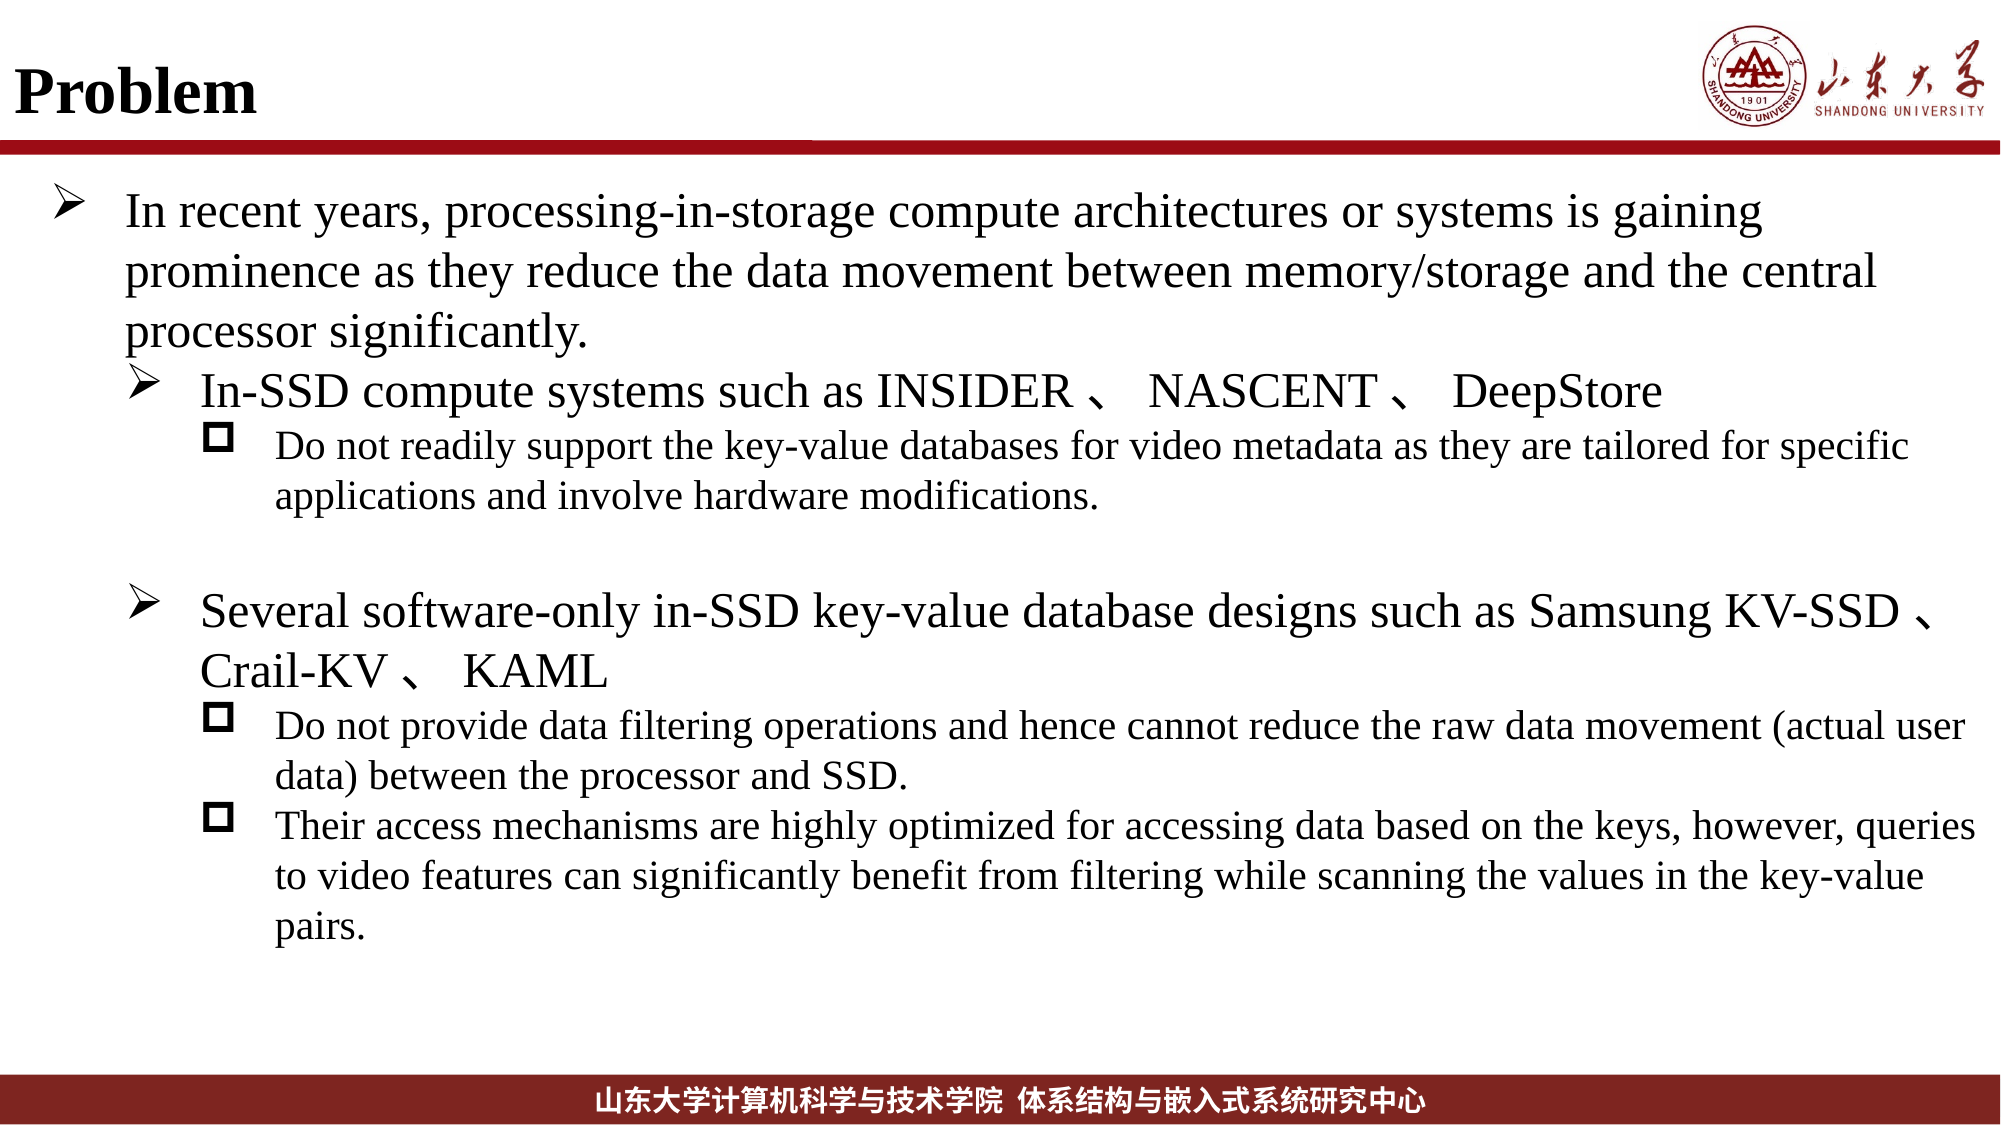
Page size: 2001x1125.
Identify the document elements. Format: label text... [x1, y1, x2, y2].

picture [1698, 21, 1985, 130]
text_box In recent years, processing-in-storage compute architectures or systems is gaining prominence as they reduce the data movement between memory/storage and the central processor significantly. In-SSD compute systems such as INSIDER、NASCENT、DeepStore Do not readily support the key-value databases for video metadata as they are tailored for specific applications and involve hardware modifications. Several software-only in-SSD key-value database designs such as Samsung KV-SSD、Crail-KV、KAML Do not provide data filtering operations and hence cannot reduce the raw data movement (actual user data) between the processor and SSD. Their access mechanisms are highly optimized for accessing data based on the keys, however, queries to video features can significantly benefit from filtering while scanning the values in the key-value pairs. [35, 170, 2000, 956]
title Problem [0, 48, 1575, 161]
